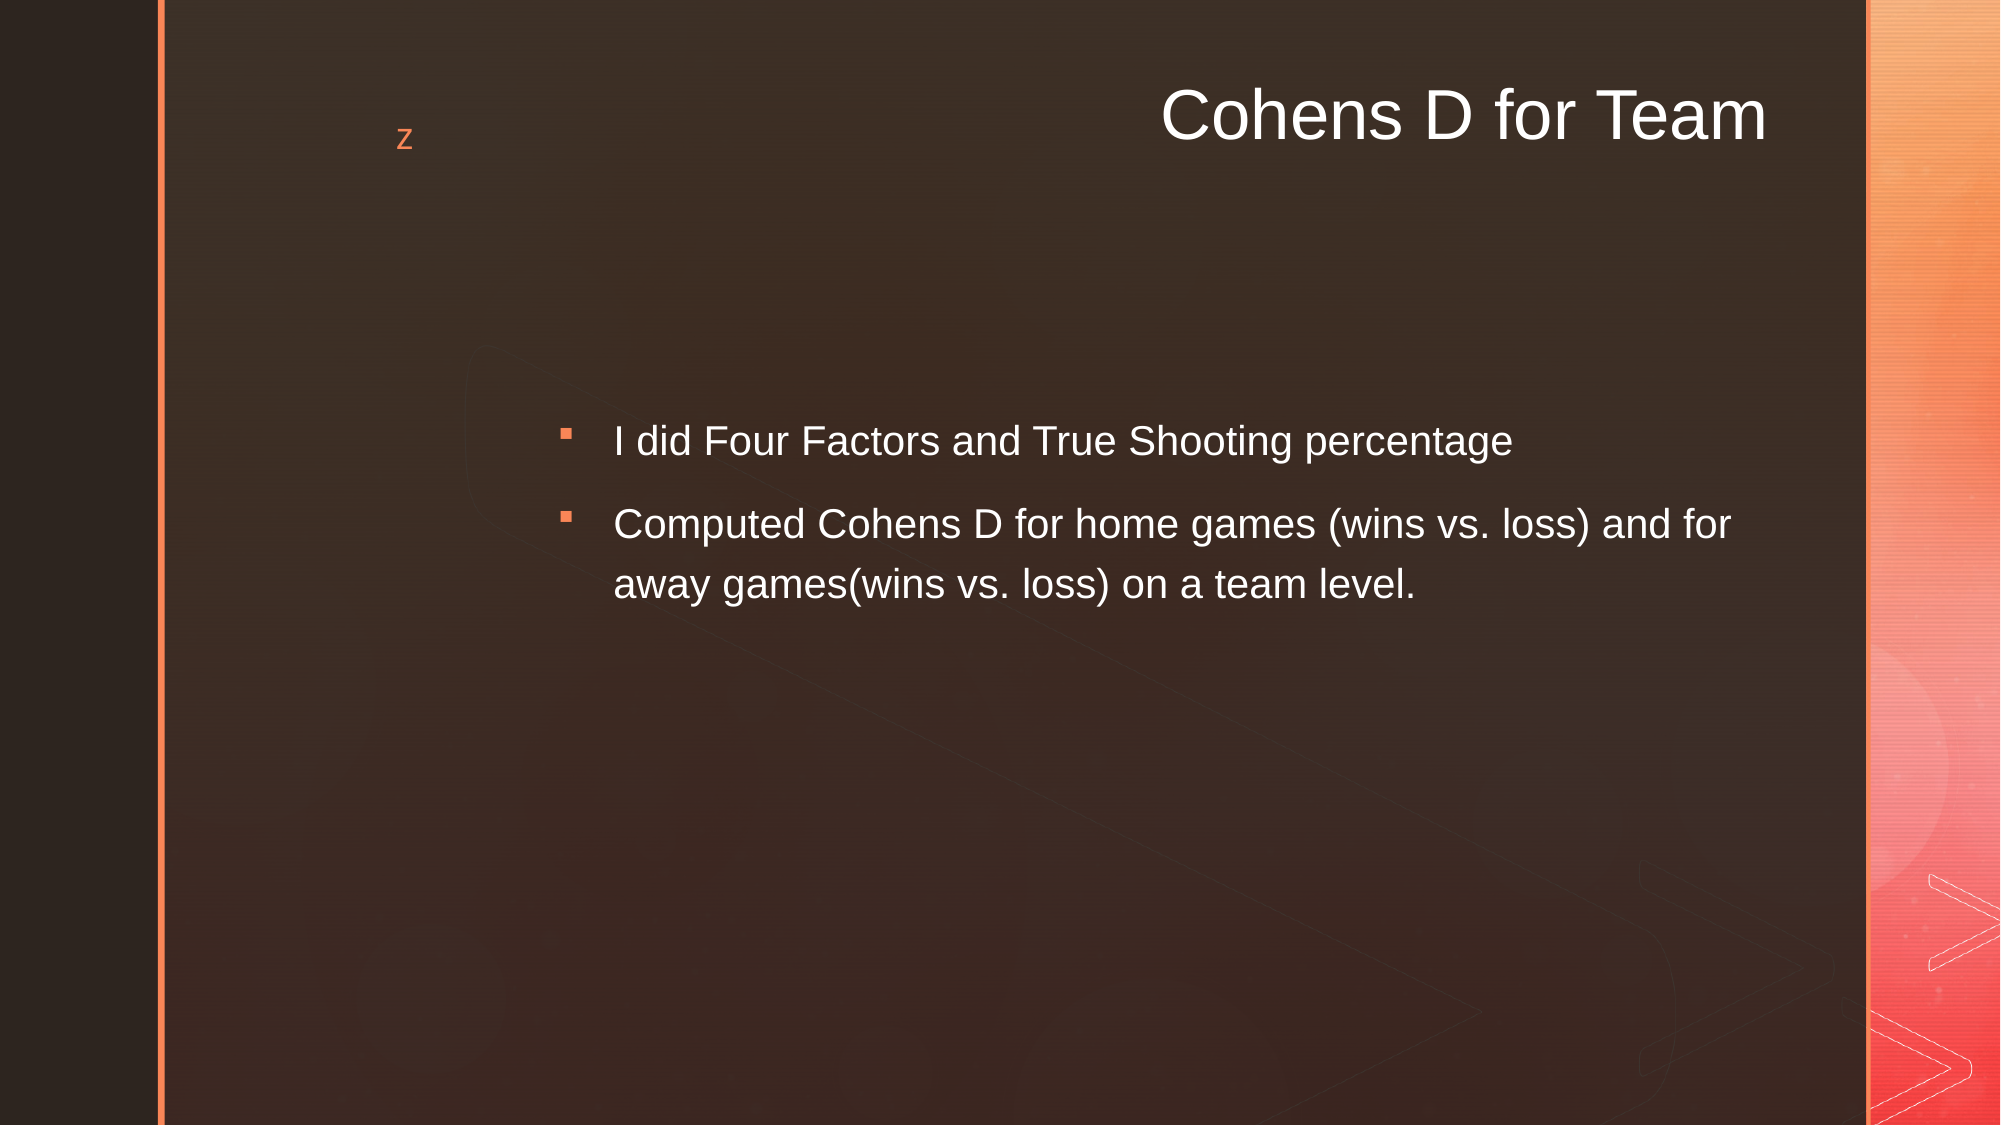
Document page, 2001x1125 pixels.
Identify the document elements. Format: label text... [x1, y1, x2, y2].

title Cohens D for Team [478, 71, 1784, 248]
picture [1871, 0, 2001, 1125]
list I did Four Factors and True Shooting percentage Computed Cohens D for home games (wins vs. loss) and for away games(wins vs. loss) on a team level. [541, 177, 1821, 834]
